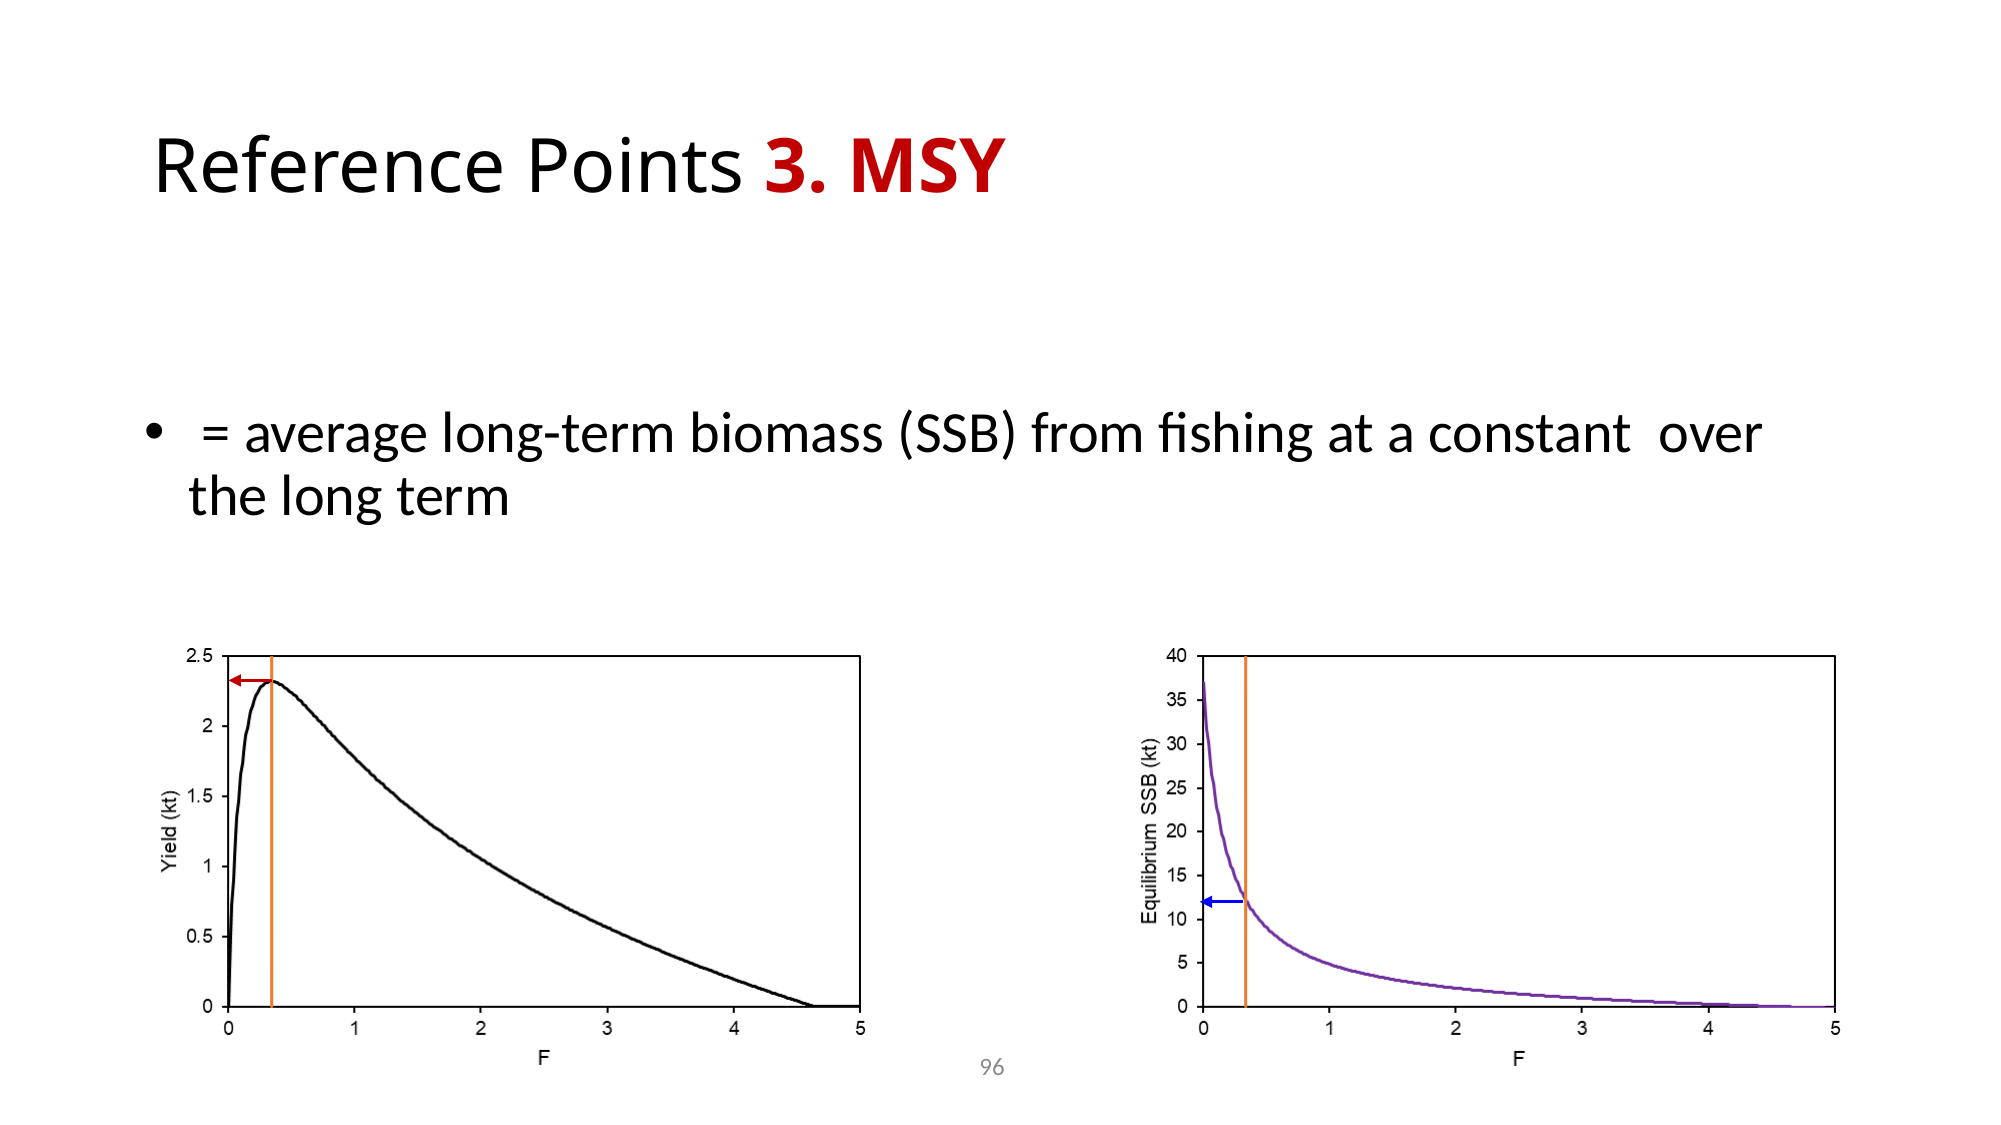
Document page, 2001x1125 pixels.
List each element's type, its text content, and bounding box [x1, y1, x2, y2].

slide_number 96 [767, 1035, 1218, 1096]
picture [1112, 638, 1863, 1084]
picture [137, 638, 888, 1084]
title Reference Points 3. MSY [137, 59, 1863, 278]
